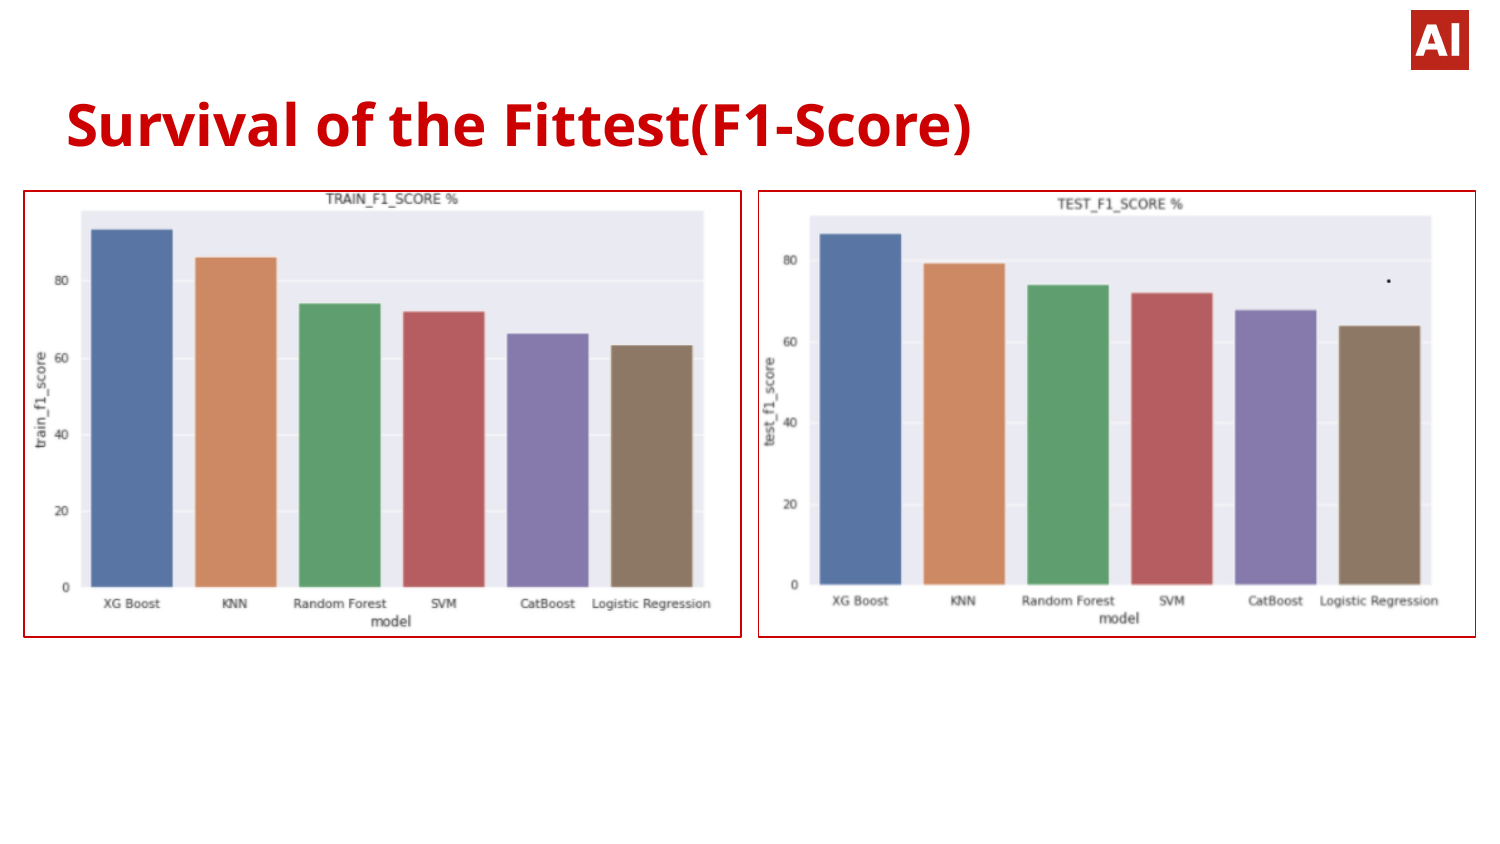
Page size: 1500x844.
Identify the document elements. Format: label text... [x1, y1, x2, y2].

picture [24, 191, 741, 637]
picture [759, 191, 1476, 637]
picture [1411, 10, 1469, 70]
title Survival of the Fittest(F1-Score) [51, 72, 1449, 167]
